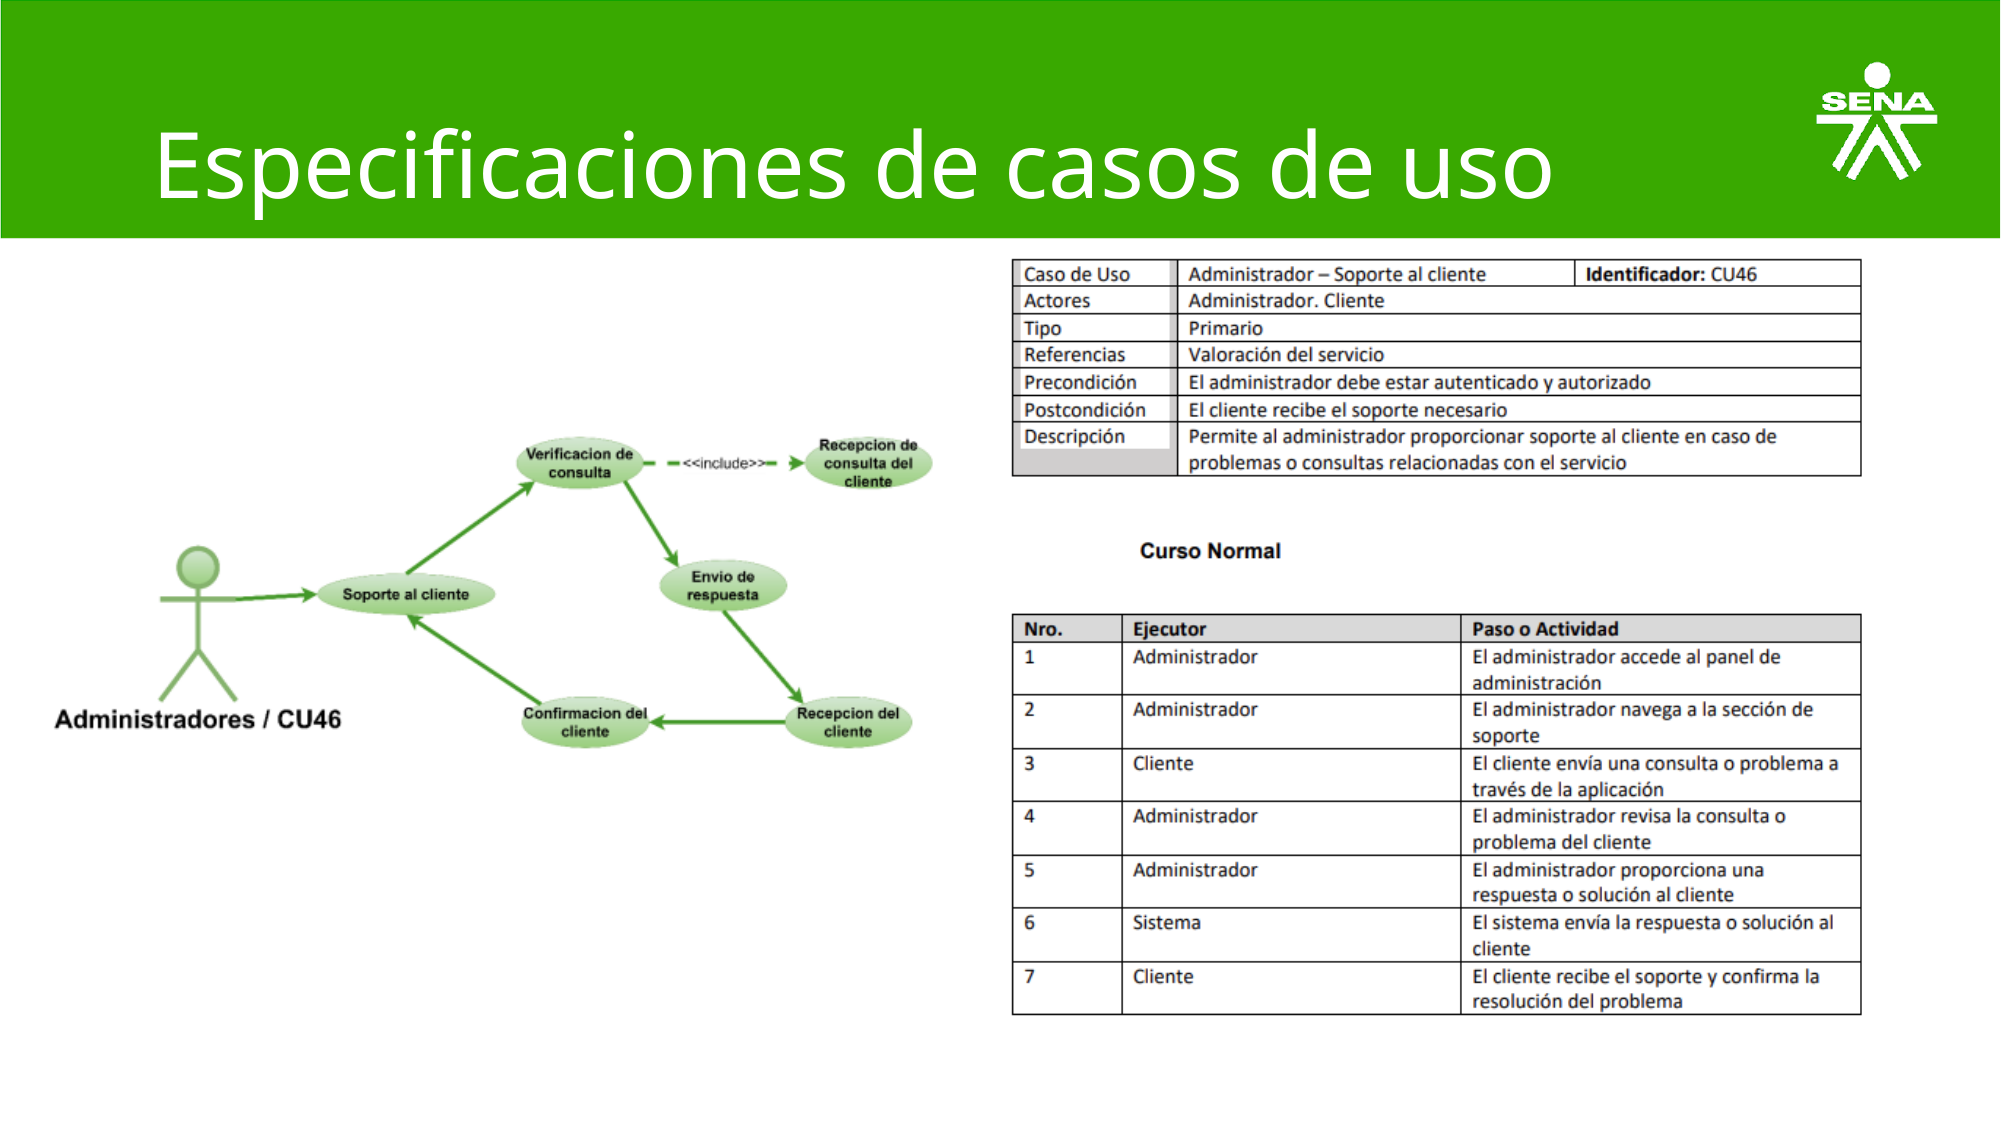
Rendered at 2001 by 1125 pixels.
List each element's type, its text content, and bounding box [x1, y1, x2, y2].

picture [0, 0, 2001, 1125]
title Especificaciones de casos de uso [137, 59, 1863, 278]
